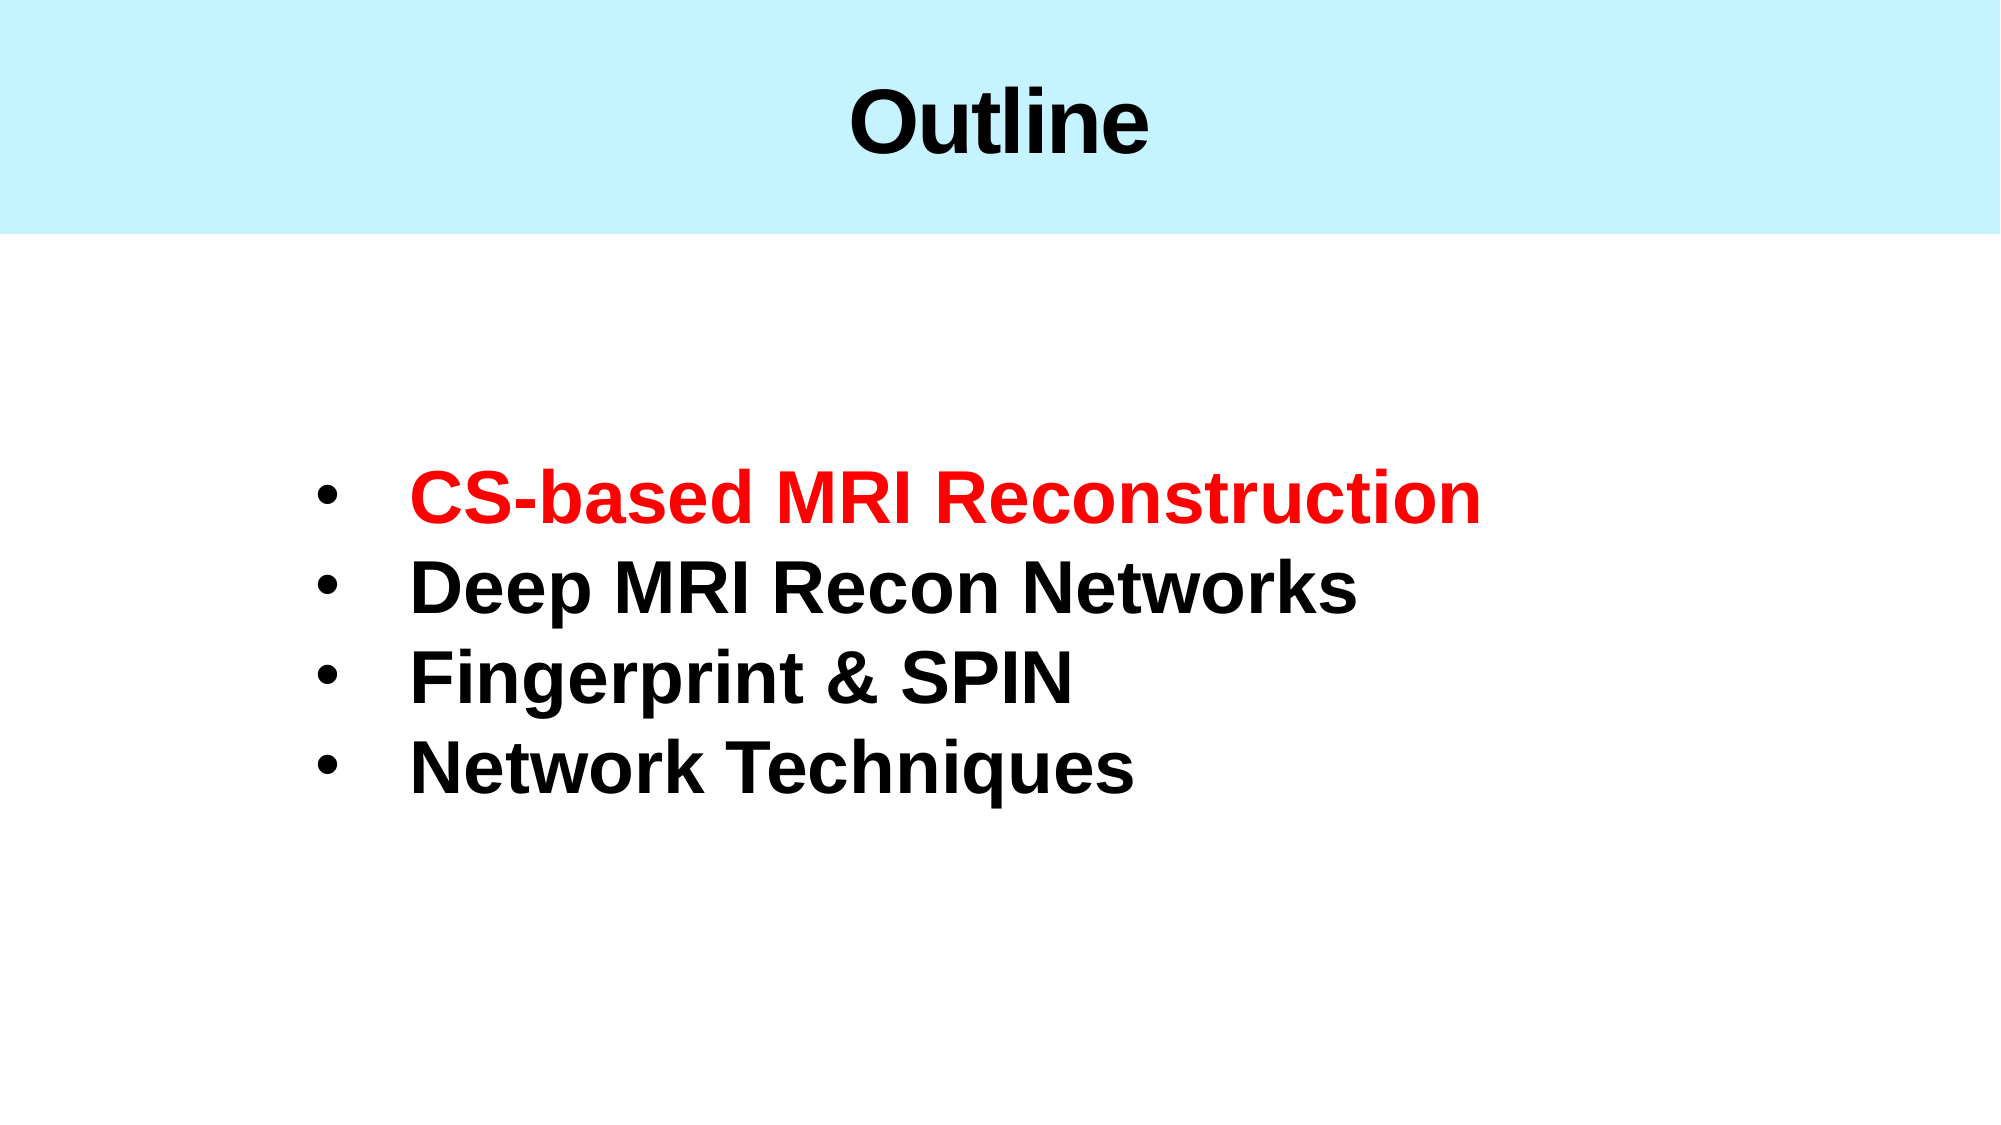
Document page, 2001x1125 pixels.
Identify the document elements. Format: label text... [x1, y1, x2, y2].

list CS-based MRI Reconstruction Deep MRI Recon Networks Fingerprint & SPIN Network Techniques [301, 441, 1699, 832]
title Outline [0, 0, 2000, 234]
